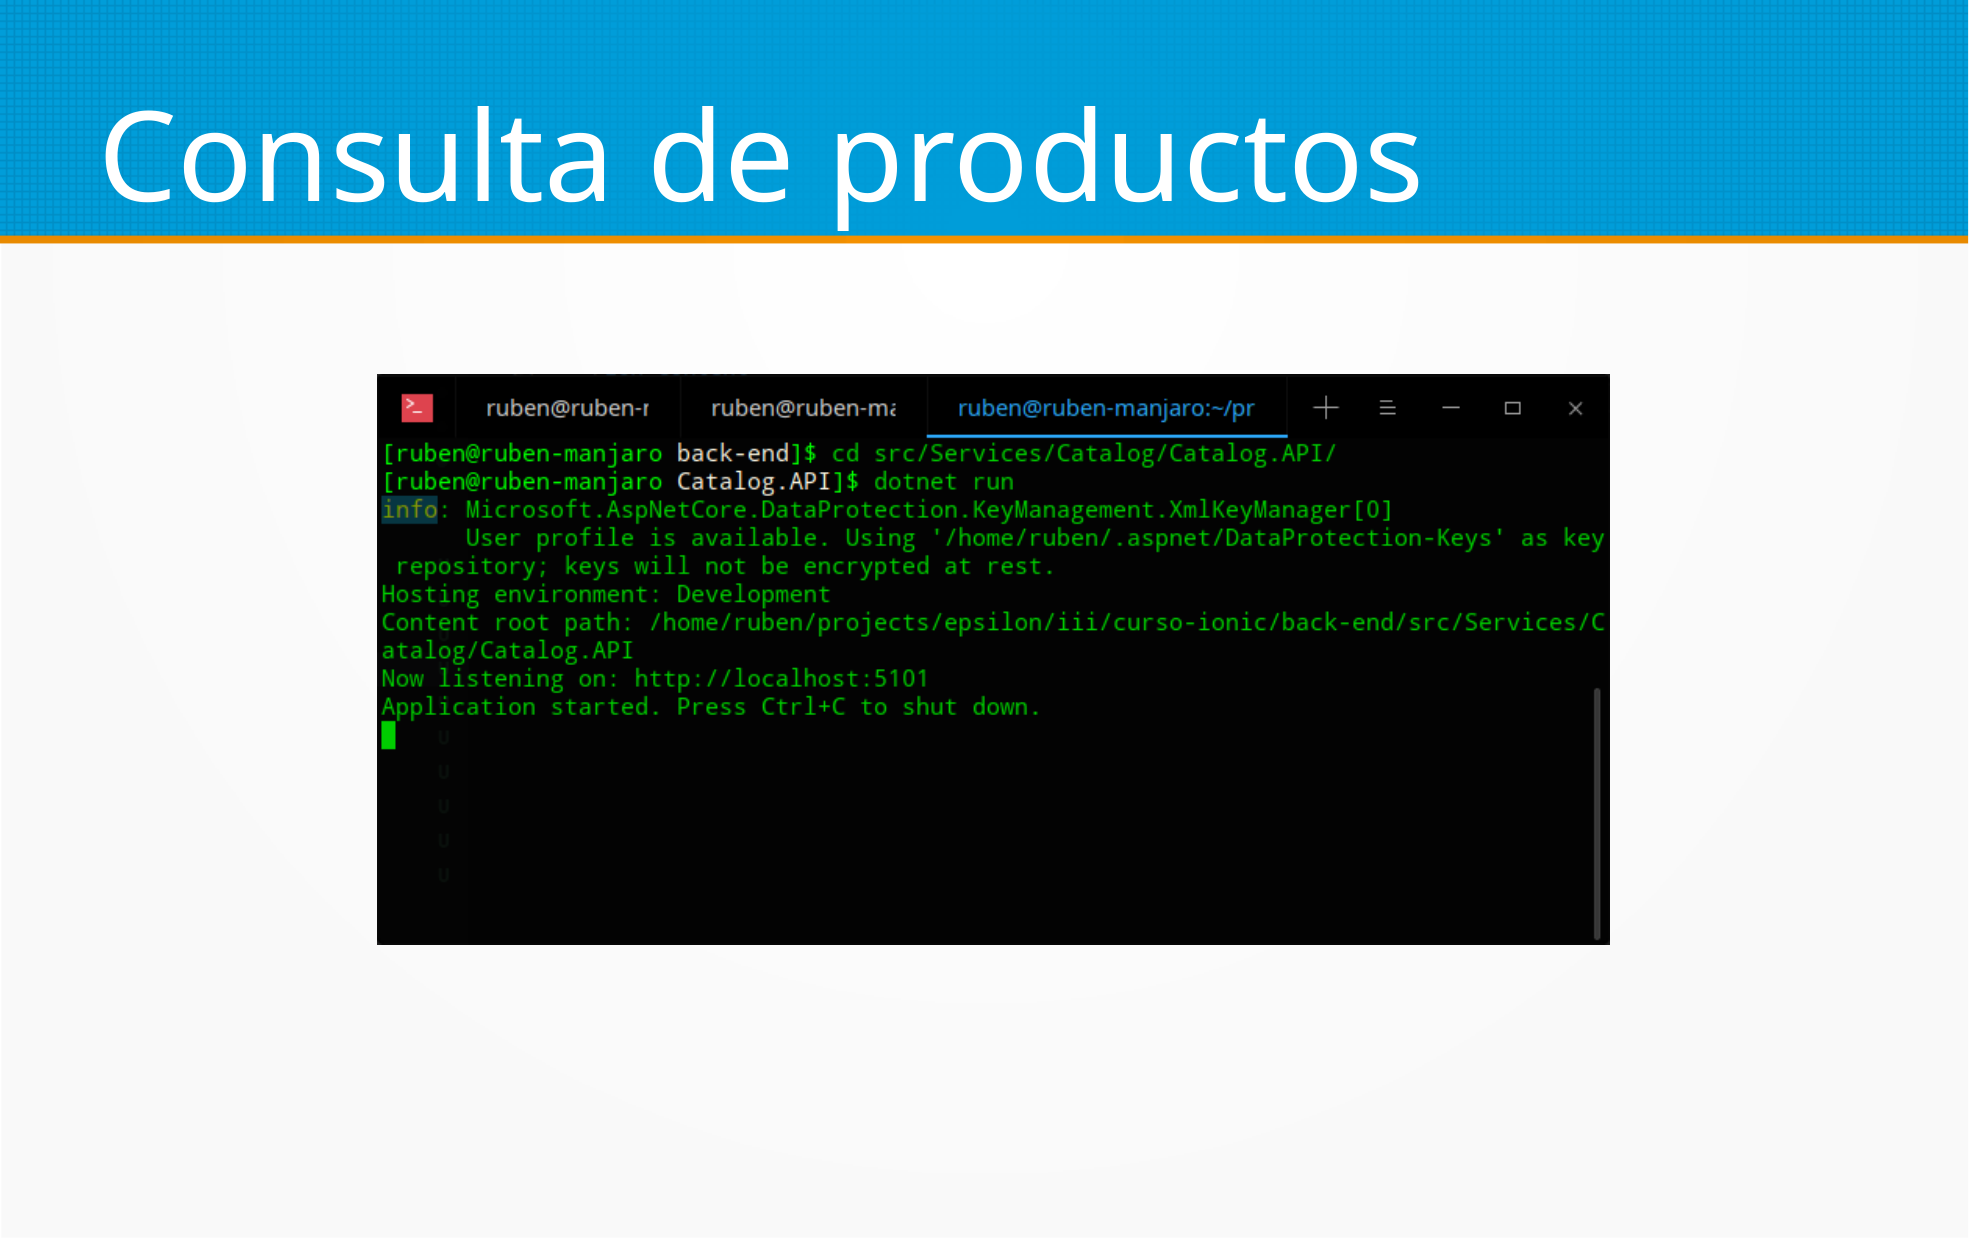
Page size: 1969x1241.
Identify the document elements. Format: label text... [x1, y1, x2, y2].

text_box Consulta de productos [98, 19, 1870, 227]
picture [0, 236, 1969, 1241]
